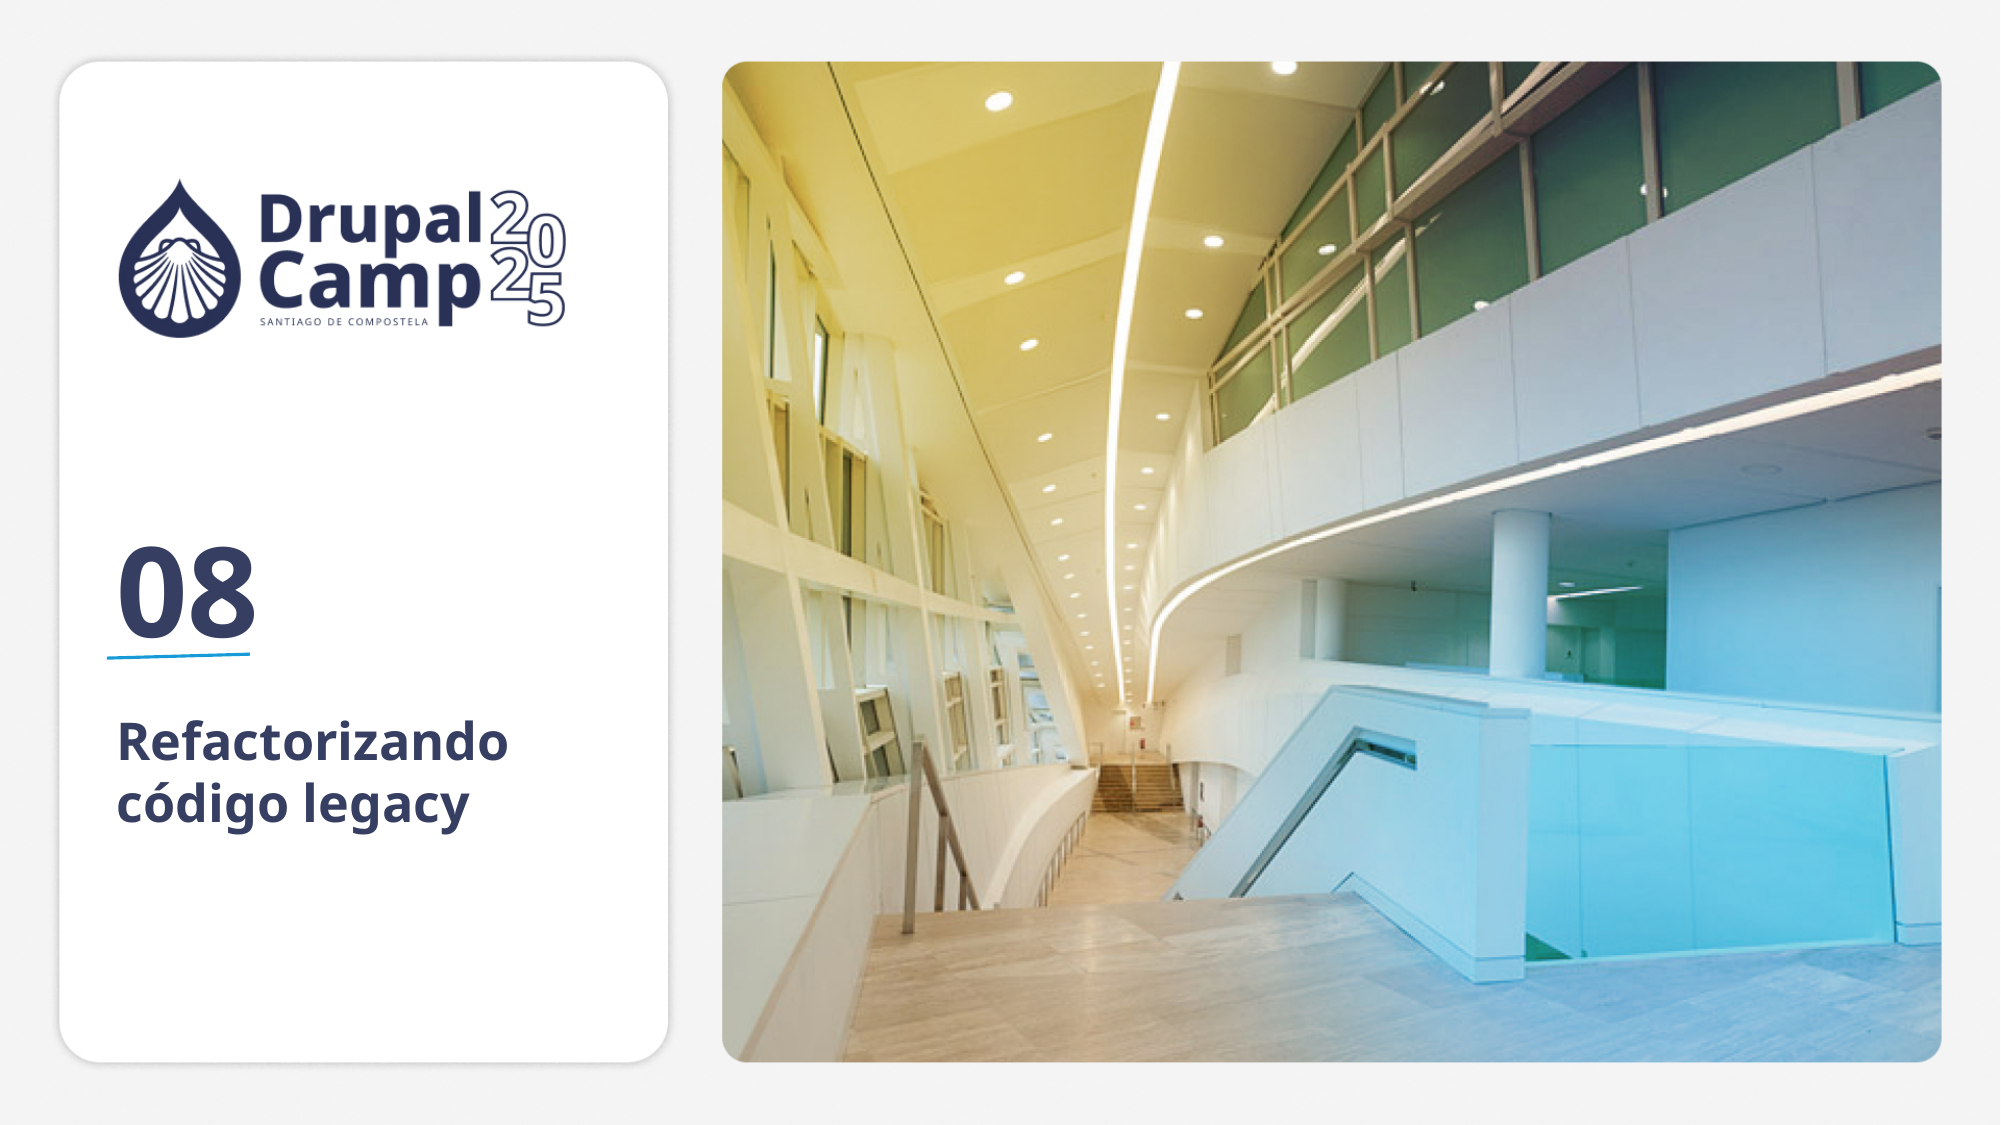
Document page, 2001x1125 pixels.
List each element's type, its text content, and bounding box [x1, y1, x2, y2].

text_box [106, 654, 250, 659]
picture [0, 0, 2001, 1125]
text_box 08 [101, 505, 289, 671]
text_box Refactorizando código legacy [101, 700, 572, 841]
